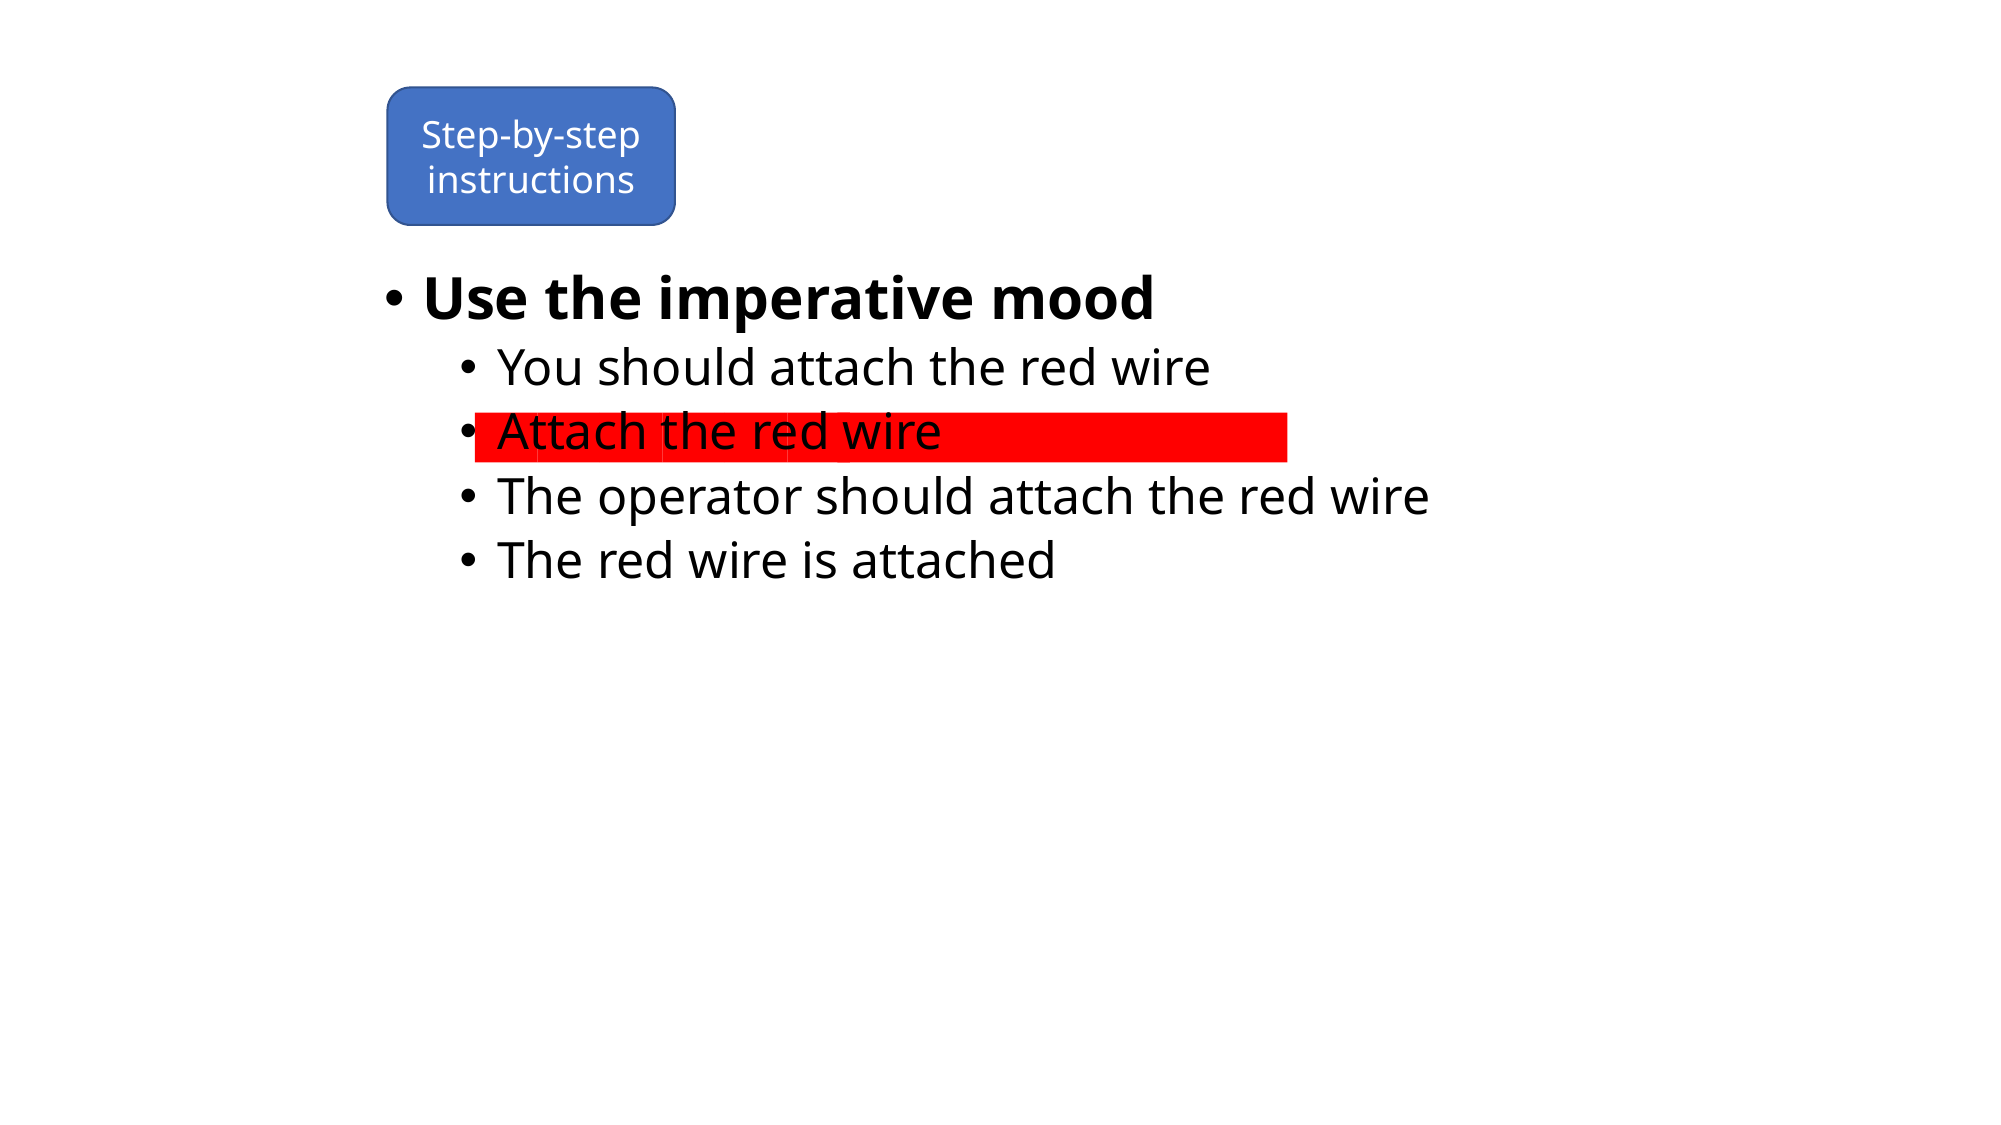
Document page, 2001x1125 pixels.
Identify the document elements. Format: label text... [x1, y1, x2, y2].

list Use the imperative mood You should attach the red wire Attach the red wire The operator should attach the red wire The red wire is attached [369, 261, 1720, 1012]
text_box Step-by-step instructions [386, 86, 676, 226]
